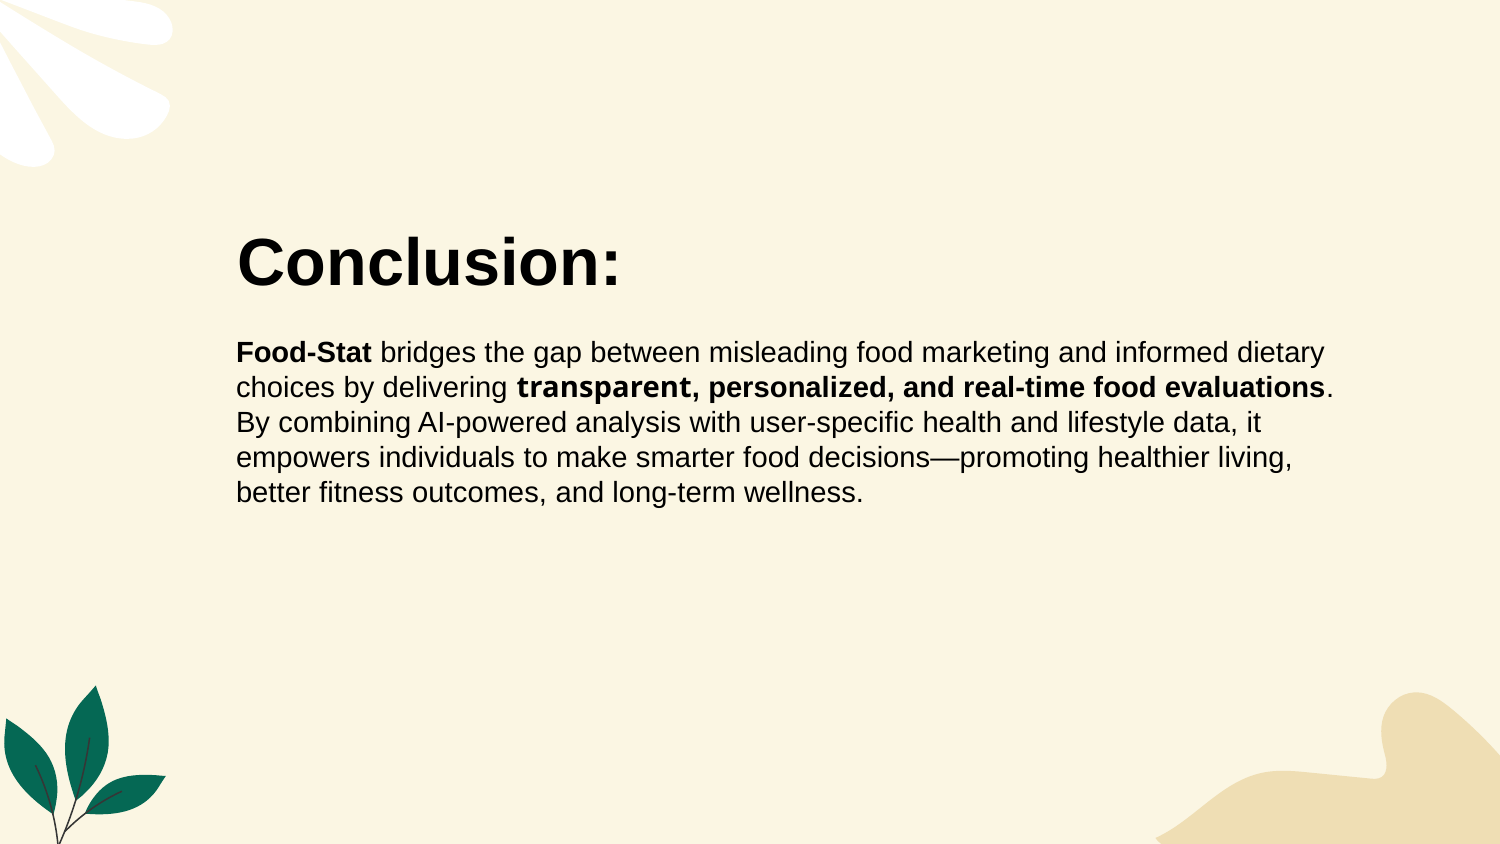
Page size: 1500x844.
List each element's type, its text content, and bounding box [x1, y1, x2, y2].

text_box Food-Stat bridges the gap between misleading food marketing and informed dietary choices by delivering transparent, personalized, and real-time food evaluations. By combining AI-powered analysis with user-specific health and lifestyle data, it empowers individuals to make smarter food decisions—promoting healthier living, better fitness outcomes, and long-term wellness. [221, 325, 1362, 516]
text_box Conclusion: [222, 211, 638, 307]
